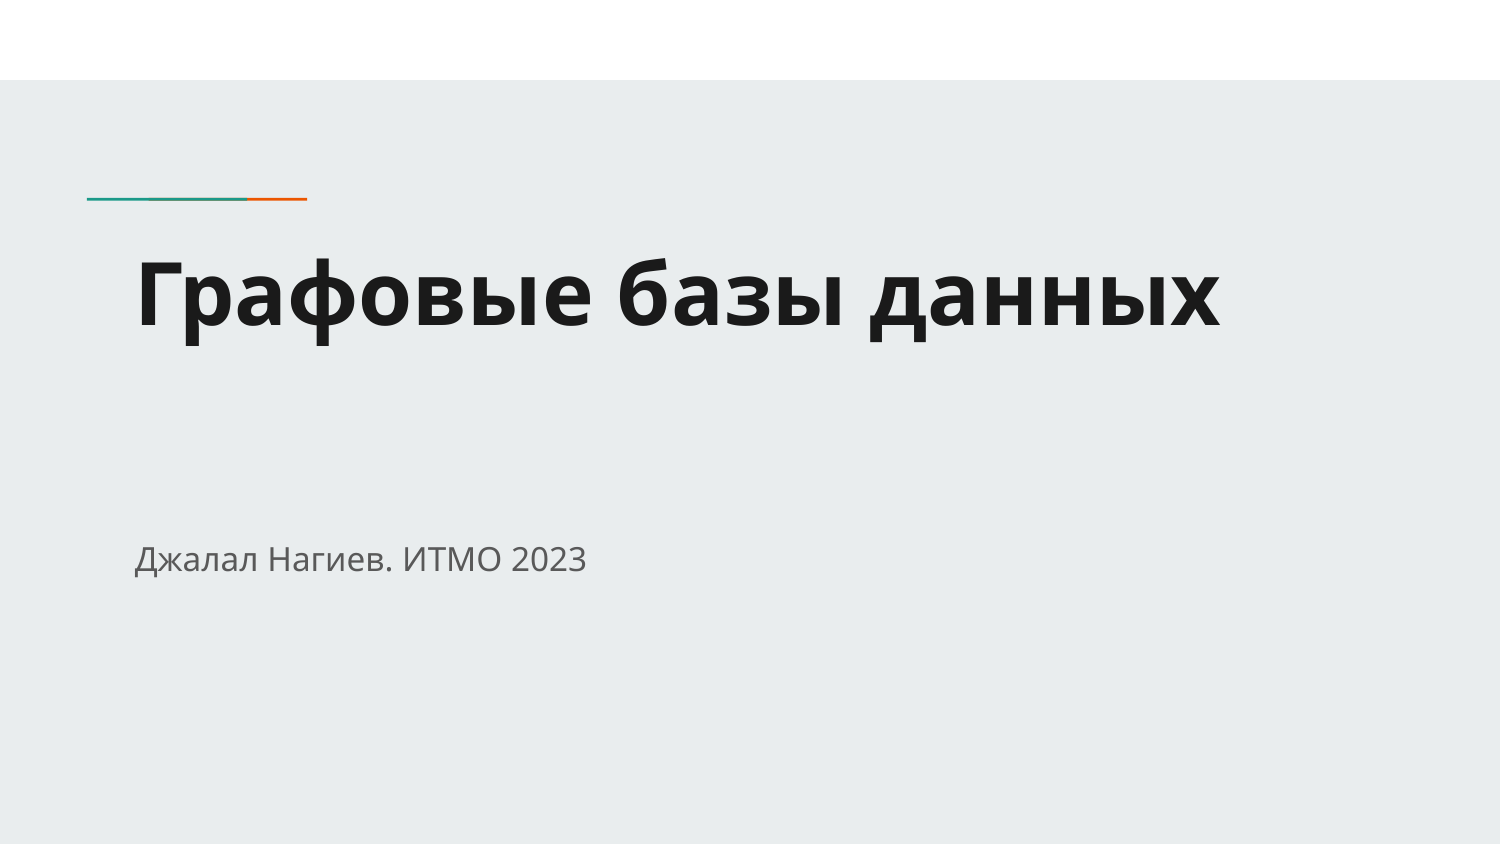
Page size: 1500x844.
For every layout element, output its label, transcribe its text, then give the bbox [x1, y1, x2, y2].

subtitle Джалал Нагиев. ИТМО 2023 [119, 520, 1381, 610]
title Графовые базы данных [119, 216, 1381, 490]
